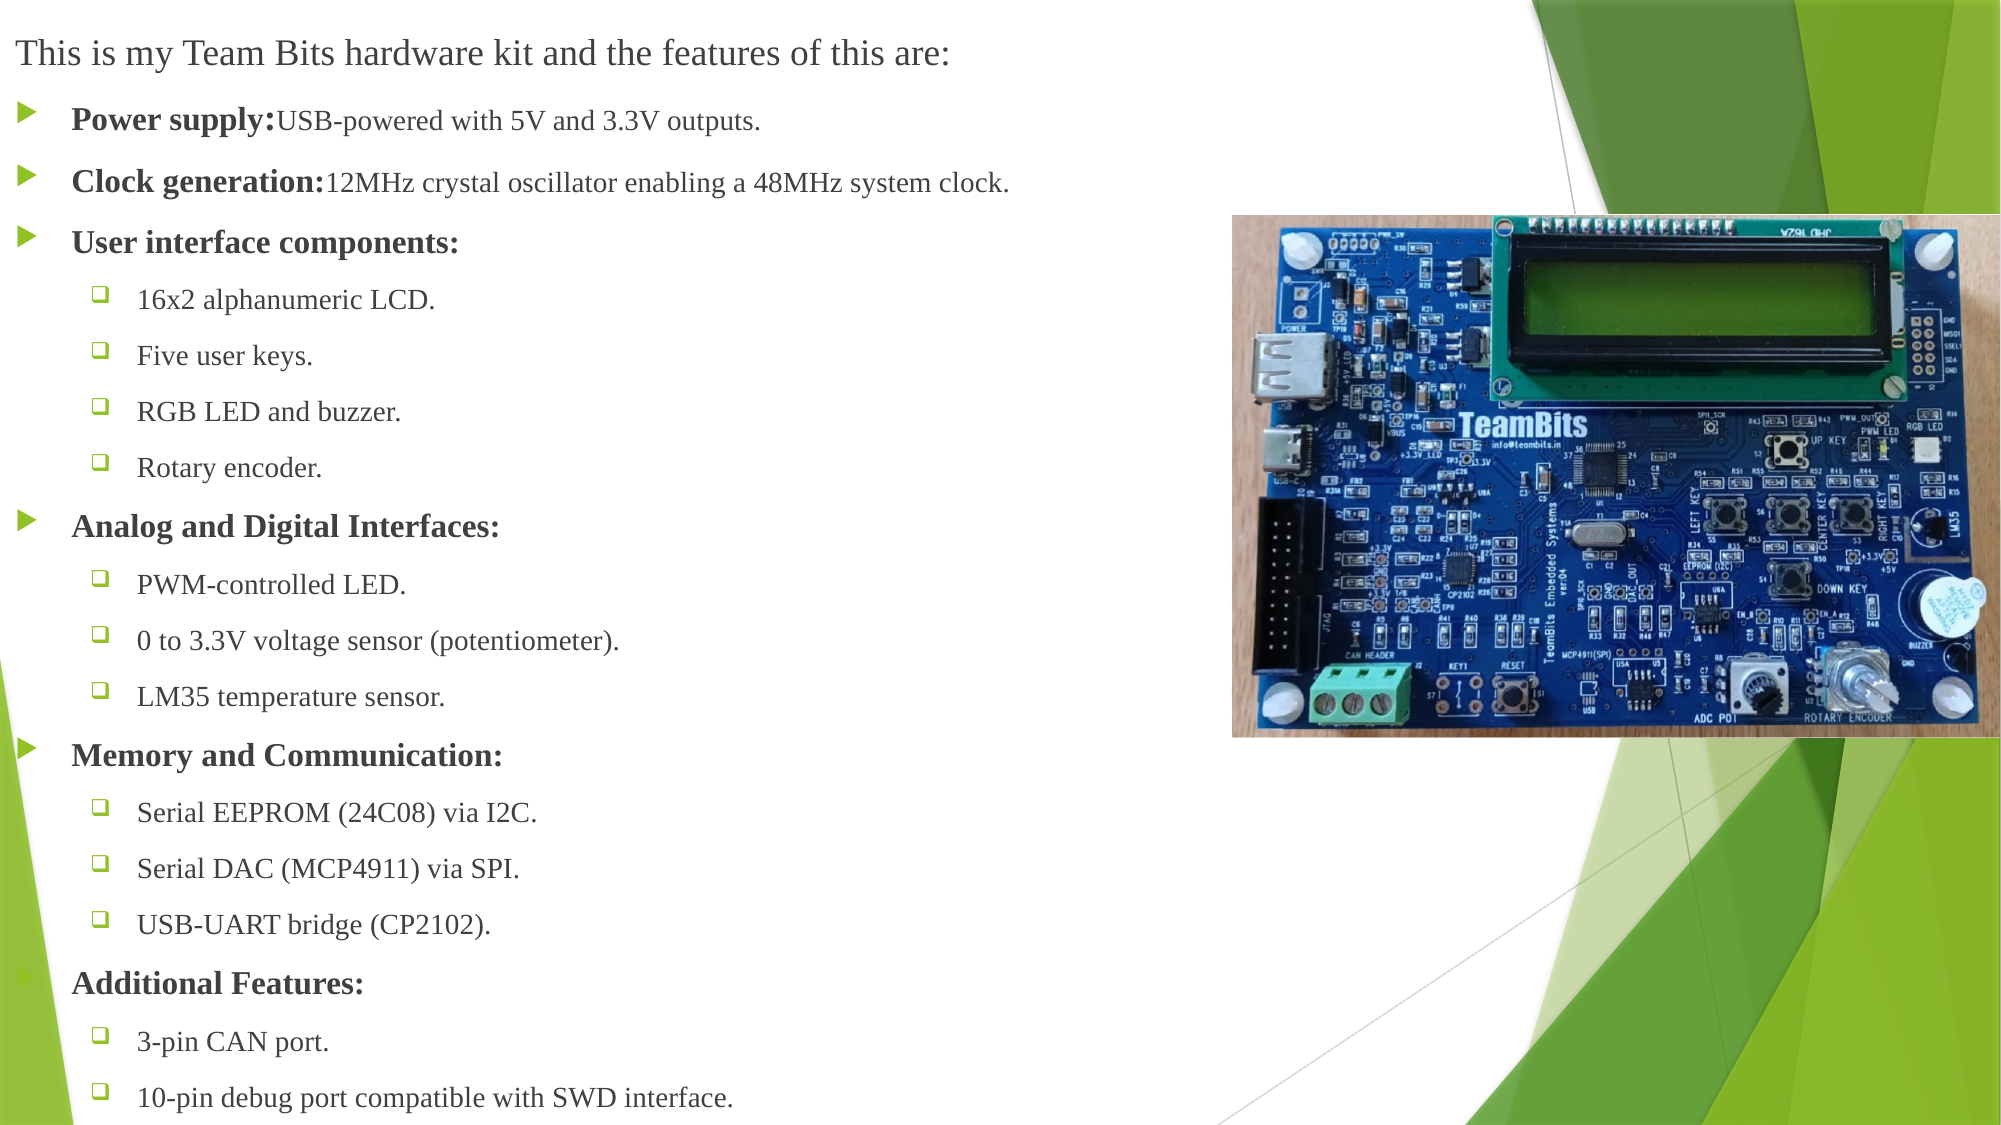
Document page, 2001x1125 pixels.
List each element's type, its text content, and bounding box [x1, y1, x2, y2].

picture [1228, 213, 2000, 739]
list This is my Team Bits hardware kit and the features of this are: Power supply:USB-powered with 5V and 3.3V outputs. Clock generation:12MHz crystal oscillator enabling a 48MHz system clock. User interface components: 16x2 alphanumeric LCD. Five user keys. RGB LED and buzzer. Rotary encoder. Analog and Digital Interfaces: PWM-controlled LED. 0 to 3.3V voltage sensor (potentiometer). LM35 temperature sensor. Memory and Communication: Serial EEPROM (24C08) via I2C. Serial DAC (MCP4911) via SPI. USB-UART bridge (CP2102). Additional Features: 3-pin CAN port. 10-pin debug port compatible with SWD interface. [0, 19, 1268, 1125]
